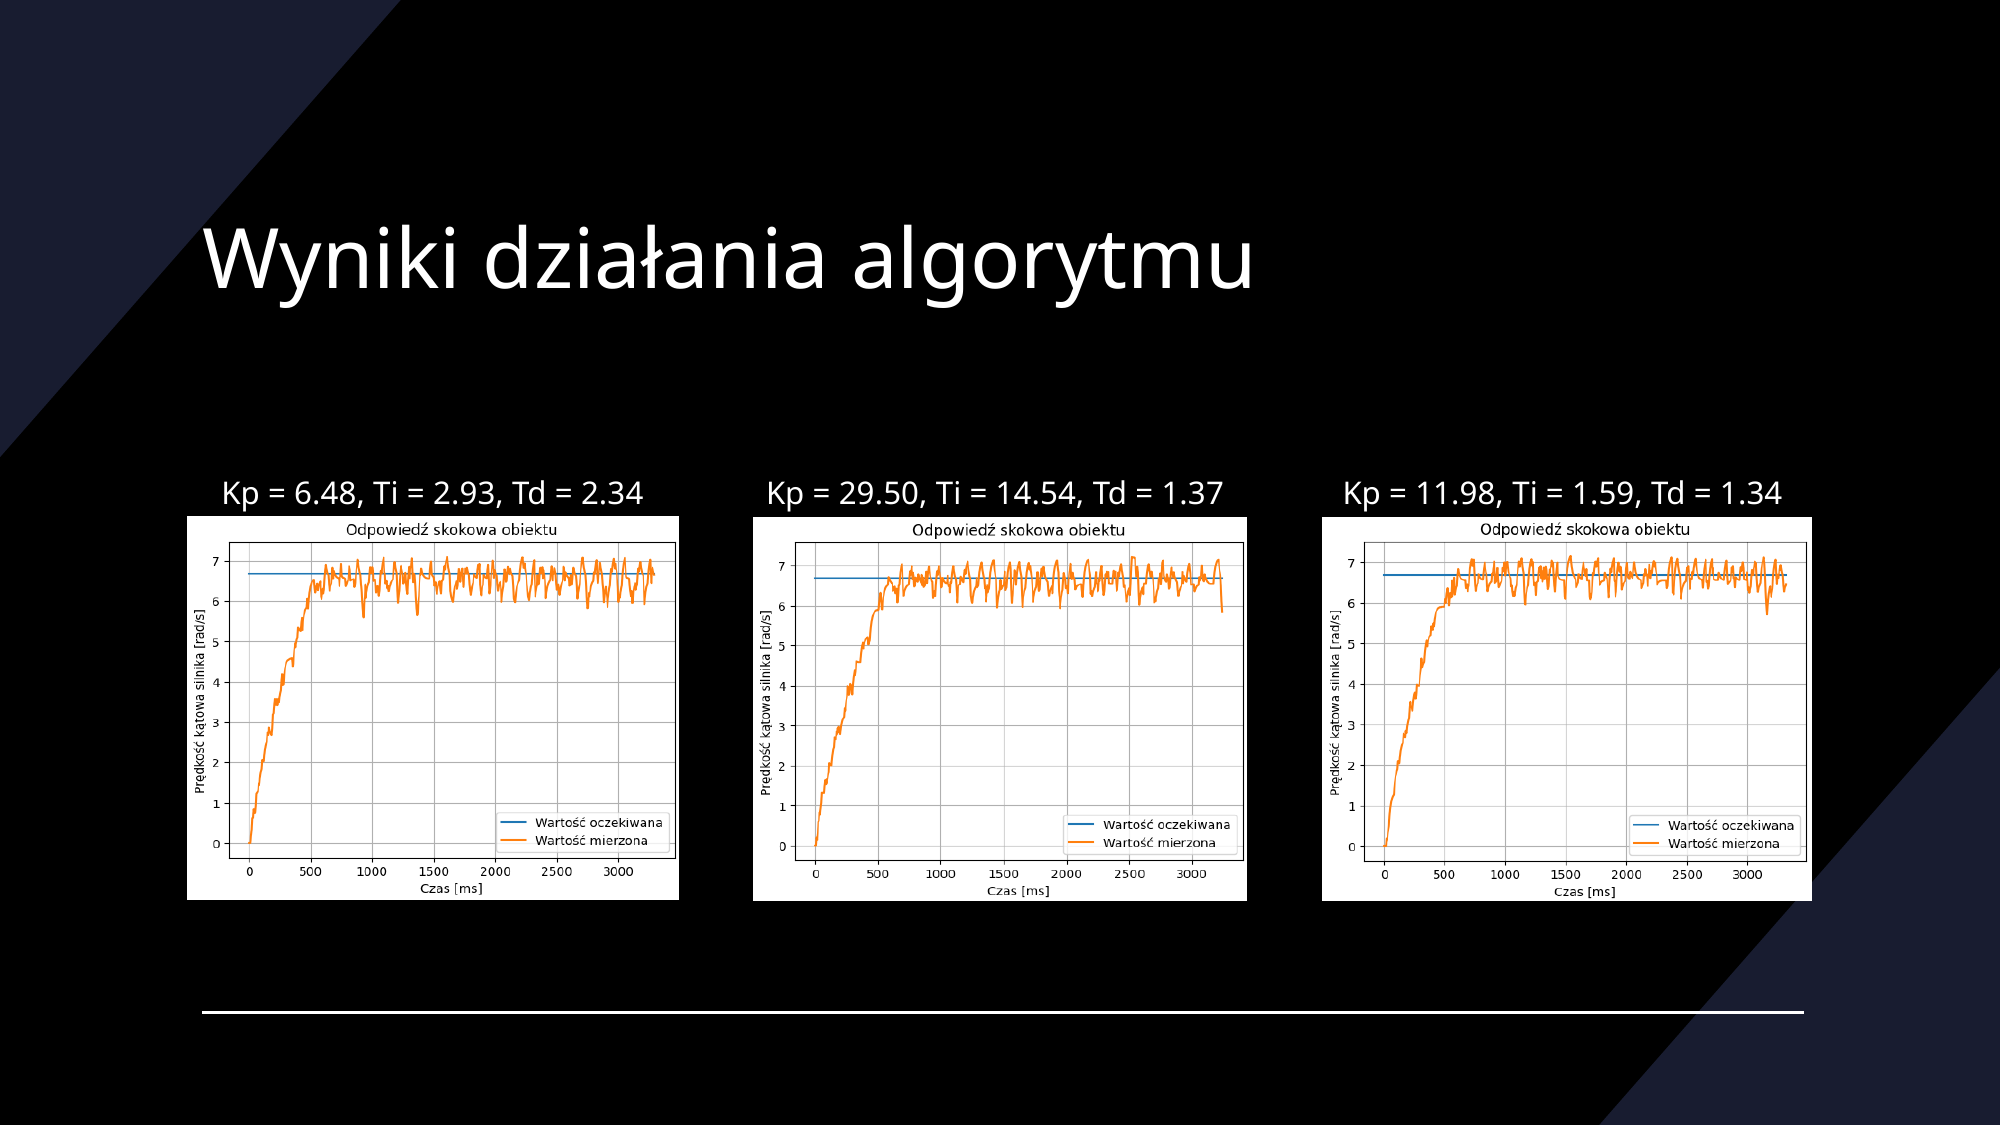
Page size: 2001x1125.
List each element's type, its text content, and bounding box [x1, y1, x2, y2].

text_box Kp = 6.48, Ti = 2.93, Td = 2.34 [202, 465, 664, 516]
text_box Kp = 29.50, Ti = 14.54, Td = 1.37 [697, 465, 1289, 518]
picture [187, 516, 679, 900]
picture [753, 517, 1247, 901]
title Wyniki działania algorytmu [187, 143, 1813, 367]
text_box Kp = 11.98, Ti = 1.59, Td = 1.34 [1289, 465, 1846, 518]
picture [1322, 517, 1812, 901]
